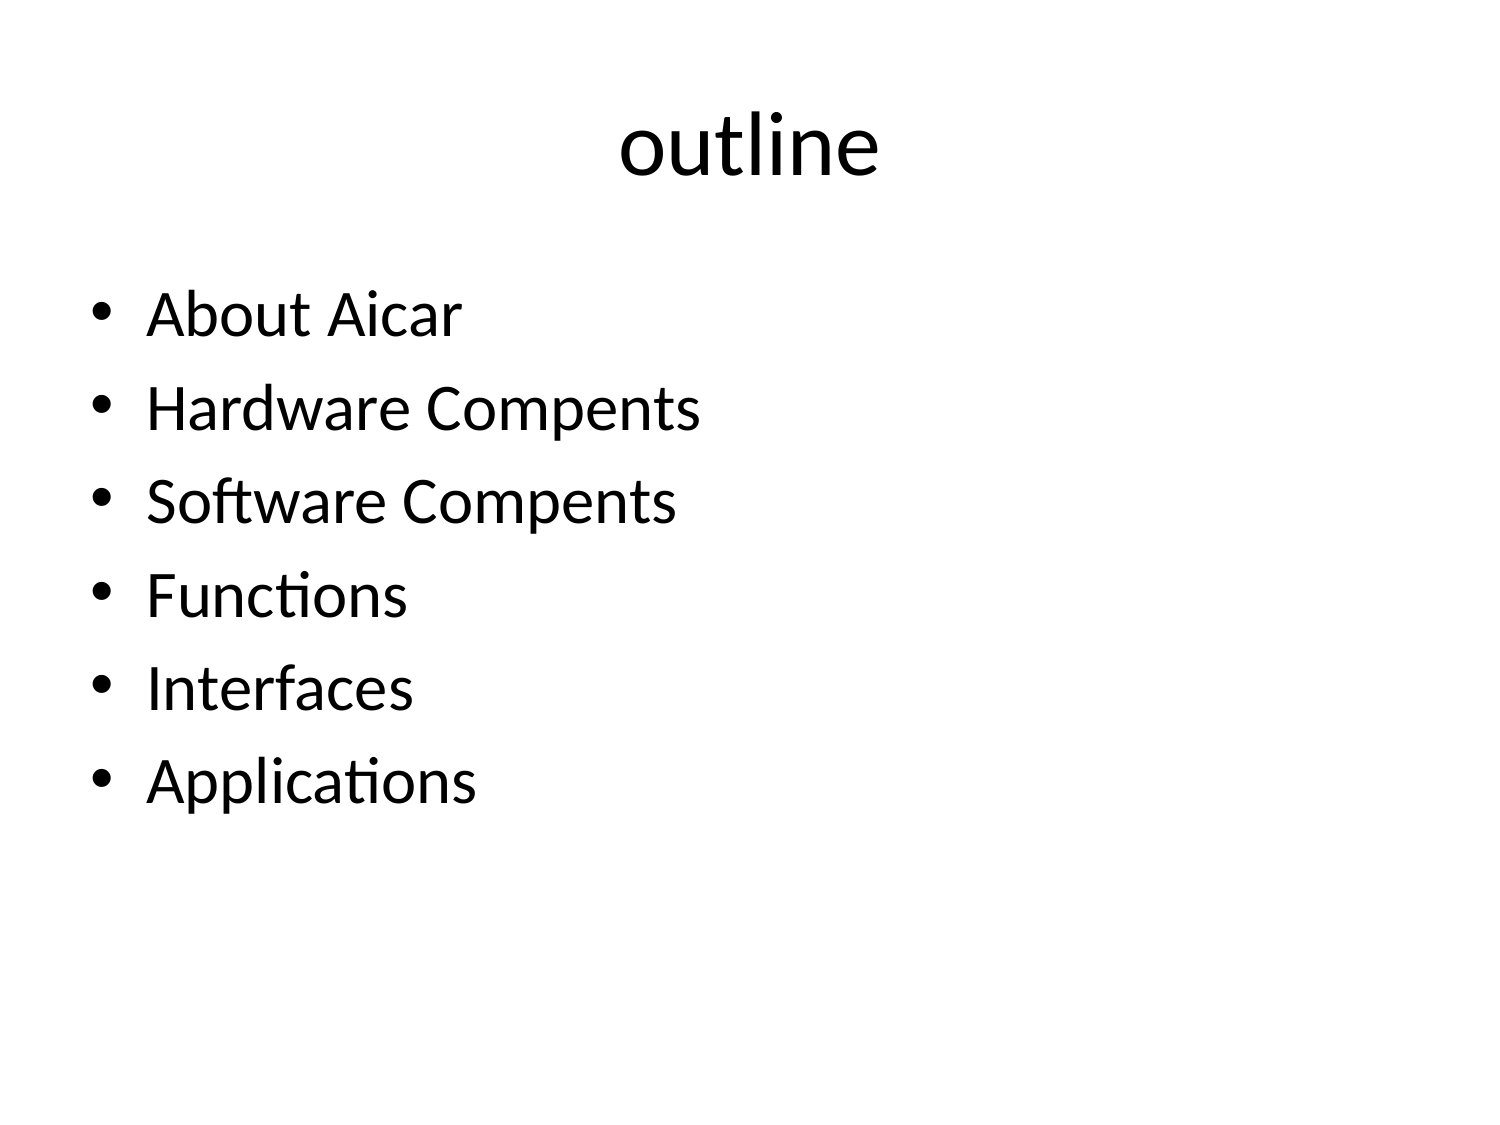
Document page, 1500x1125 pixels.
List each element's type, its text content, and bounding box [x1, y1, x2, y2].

title outline [75, 45, 1425, 233]
list About Aicar Hardware Compents Software Compents Functions Interfaces Applications [75, 262, 1425, 1005]
